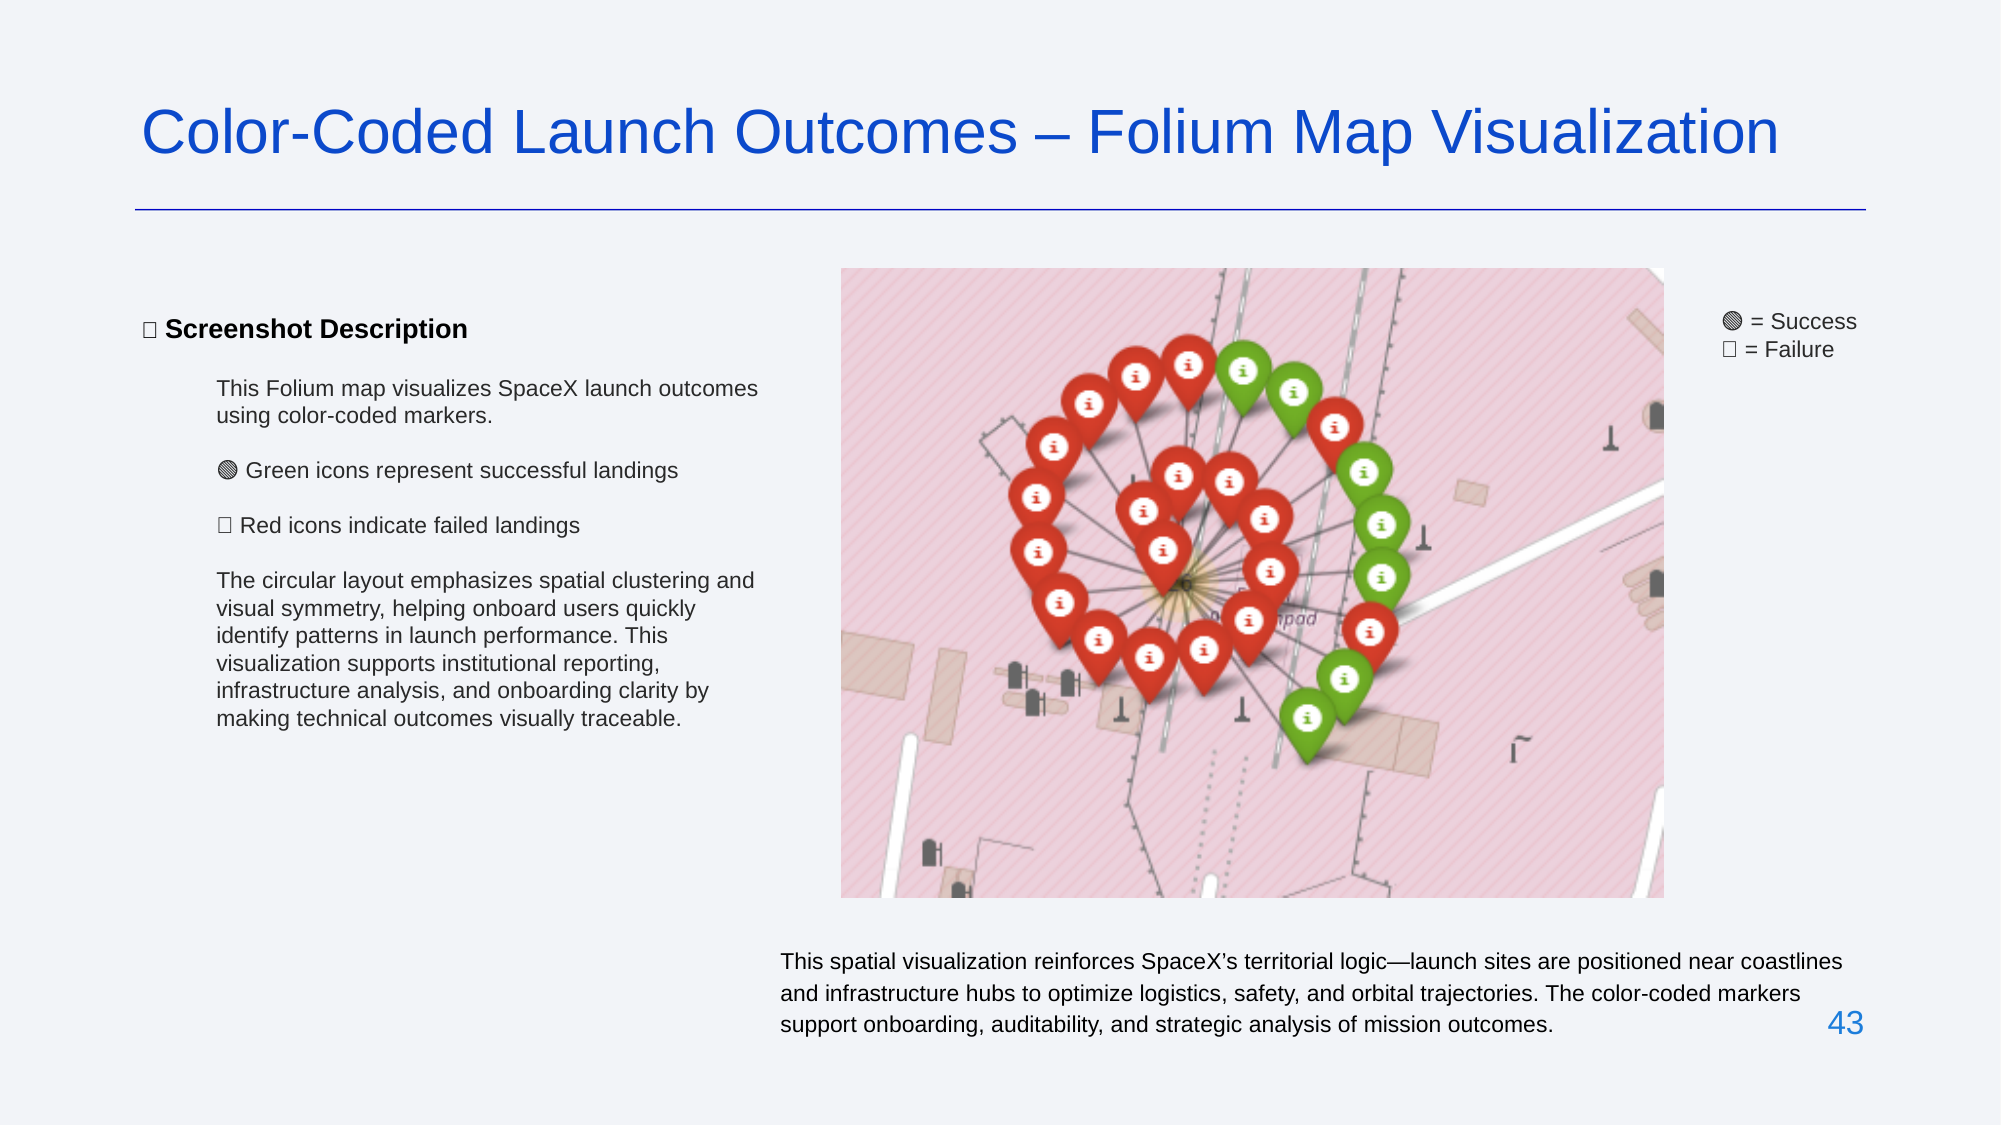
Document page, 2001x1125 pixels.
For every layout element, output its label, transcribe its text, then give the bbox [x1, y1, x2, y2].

list This spatial visualization reinforces SpaceX’s territorial logic—launch sites are positioned near coastlines and infrastructure hubs to optimize logistics, safety, and orbital trajectories. The color-coded markers support onboarding, auditability, and strategic analysis of mission outcomes. [765, 935, 1877, 1015]
picture [0, 0, 2001, 1125]
list 📍 Screenshot Description This Folium map visualizes SpaceX launch outcomes using color-coded markers. 🟢 Green icons represent successful landings 🔴 Red icons indicate failed landings The circular layout emphasizes spatial clustering and visual symmetry, helping onboard users quickly identify patterns in launch performance. This visualization supports institutional reporting, infrastructure analysis, and onboarding clarity by making technical outcomes visually traceable. [126, 299, 786, 1014]
list 🟢 = Success 🔴 = Failure [1706, 299, 1953, 523]
slide_number ‹#› [1429, 988, 1880, 1055]
text_box Color-Coded Launch Outcomes – Folium Map Visualization [126, 88, 1852, 179]
